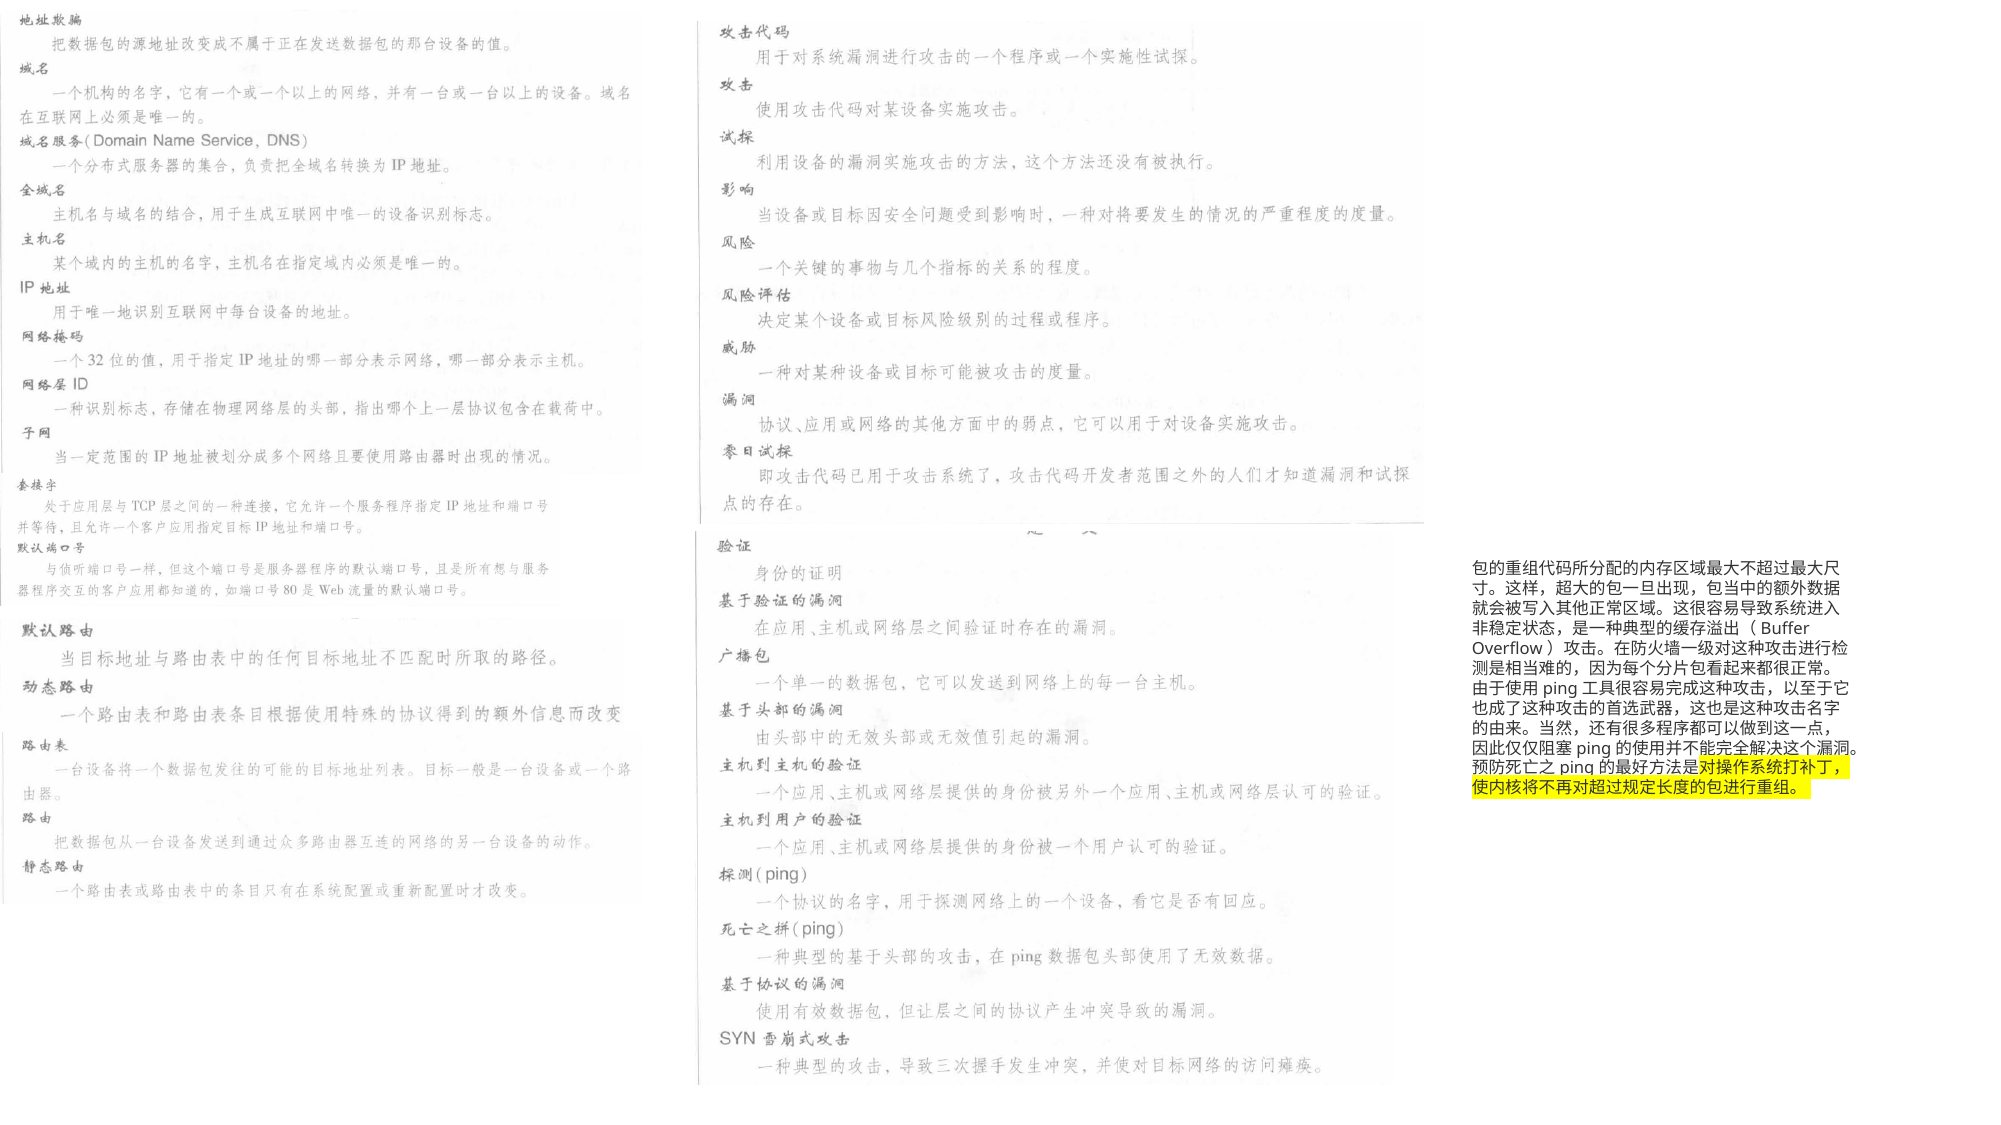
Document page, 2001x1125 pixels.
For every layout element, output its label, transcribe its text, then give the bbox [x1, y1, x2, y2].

text_box 包的重组代码所分配的内存区域最大不超过最大尺寸。这样，超大的包一旦出现，包当中的额外数据就会被写入其他正常区域。这很容易导致系统进入非稳定状态，是一种典型的缓存溢出（Buffer Overflow）攻击。在防火墙一级对这种攻击进行检测是相当难的，因为每个分片包看起来都很正常。由于使用ping工具很容易完成这种攻击，以至于它也成了这种攻击的首选武器，这也是这种攻击名字的由来。当然，还有很多程序都可以做到这一点，因此仅仅阻塞ping的使用并不能完全解决这个漏洞。预防死亡之ping的最好方法是对操作系统打补丁，使内核将不再对超过规定长度的包进行重组。 [1457, 550, 1870, 805]
picture [0, 618, 642, 904]
picture [695, 531, 1394, 1085]
picture [0, 10, 642, 606]
picture [695, 21, 1424, 524]
